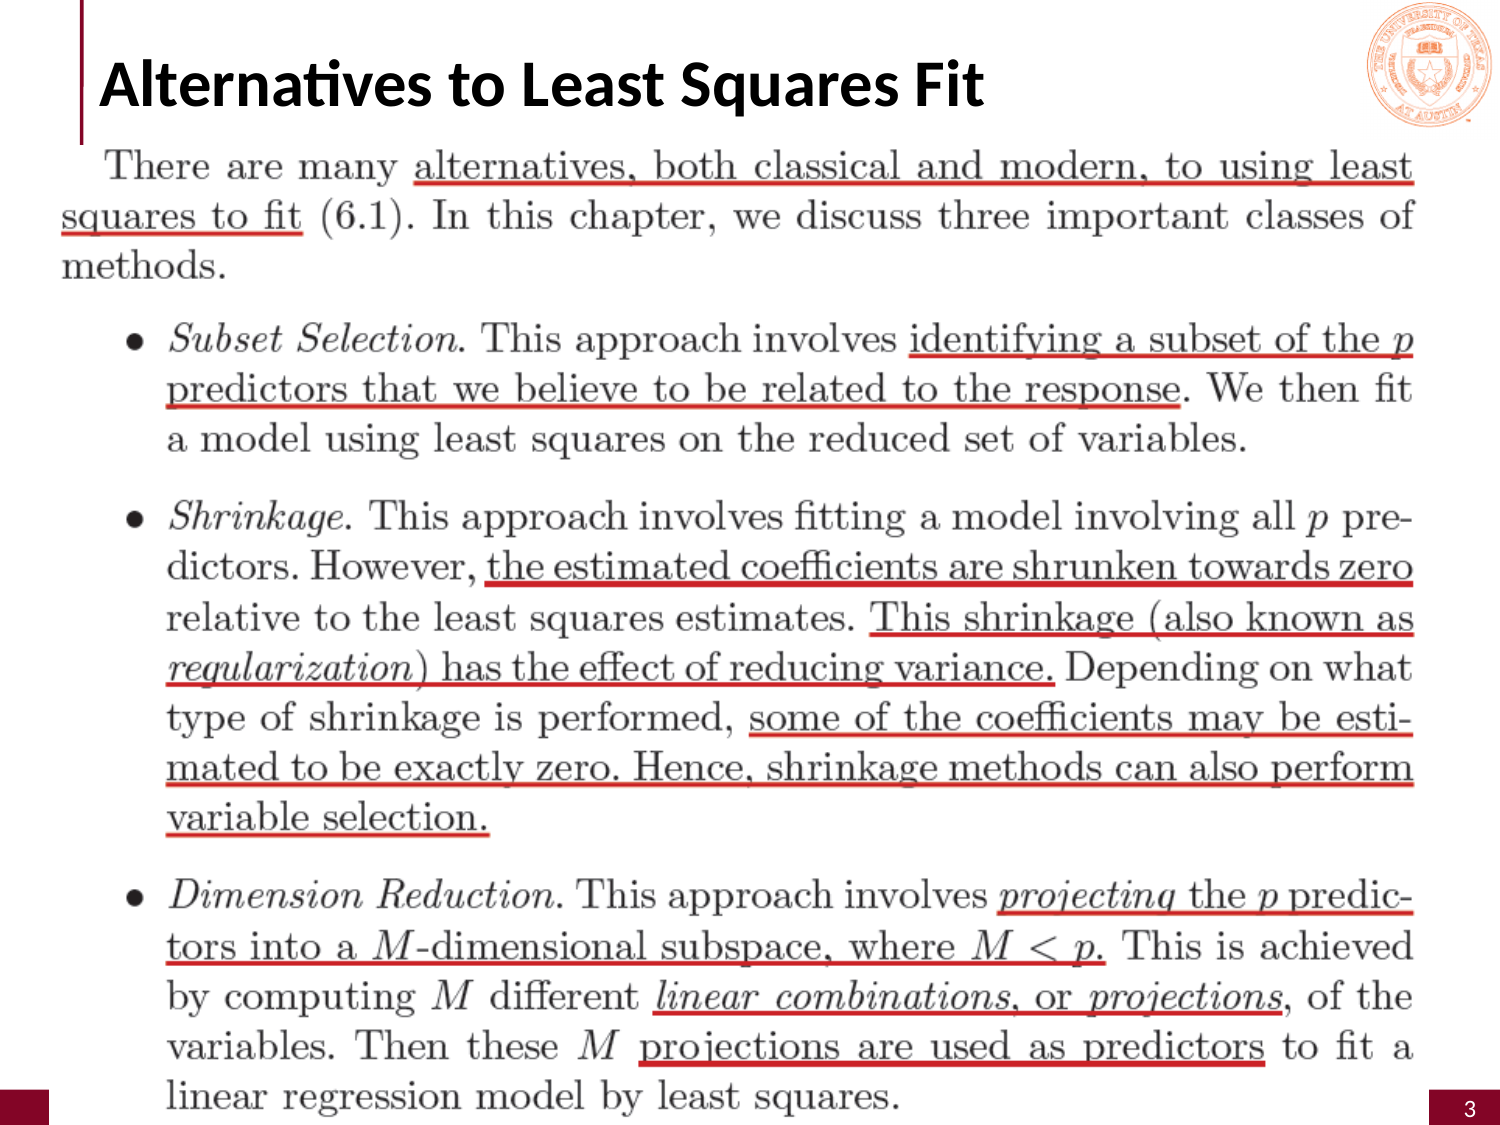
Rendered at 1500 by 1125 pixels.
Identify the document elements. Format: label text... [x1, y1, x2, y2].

picture [49, 145, 1430, 1125]
picture [1360, 0, 1498, 140]
title Alternatives to Least Squares Fit [84, 37, 1380, 122]
slide_number 3 [1434, 1077, 1492, 1125]
